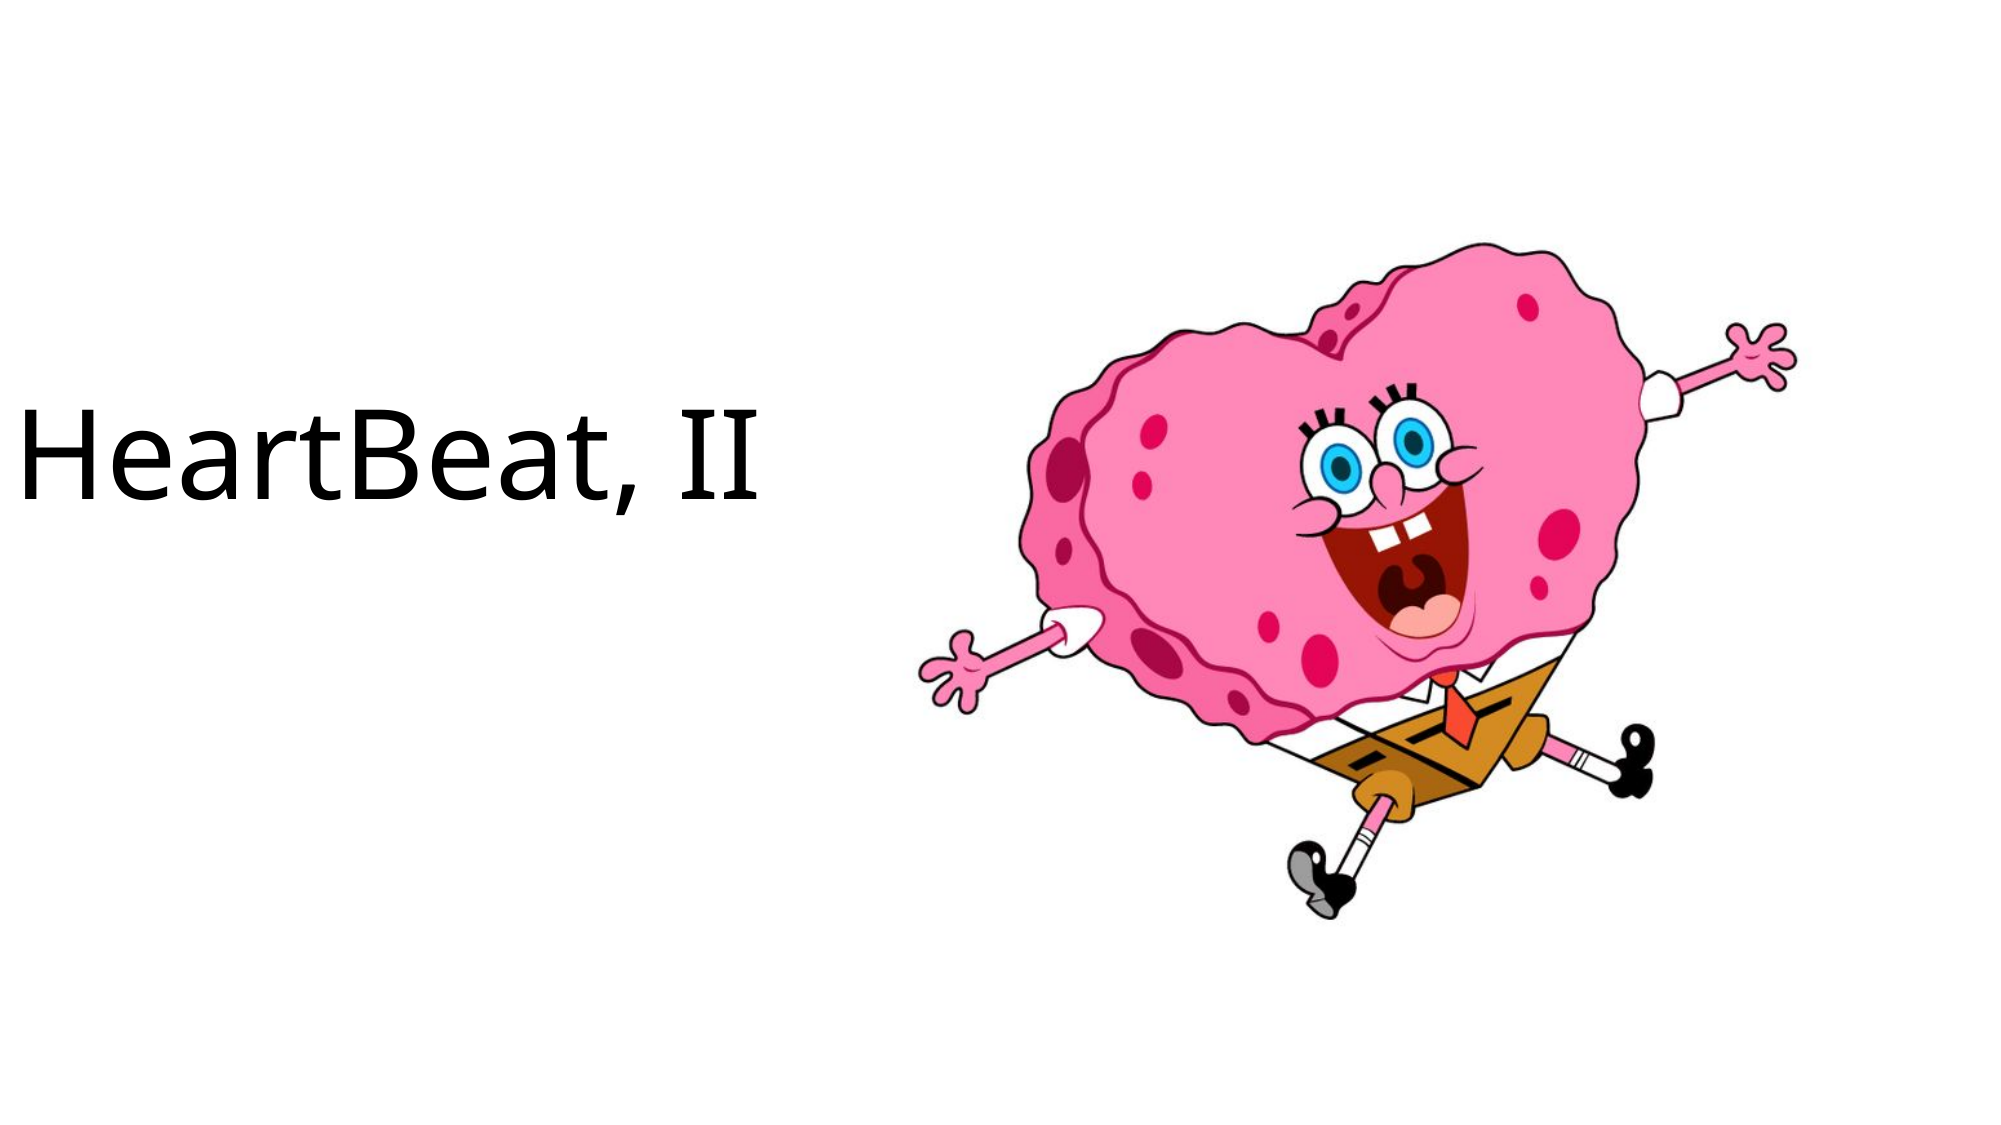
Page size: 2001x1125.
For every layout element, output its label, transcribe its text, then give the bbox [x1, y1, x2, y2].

title HeartBeat, II [0, 142, 882, 535]
picture [882, 59, 1832, 1009]
